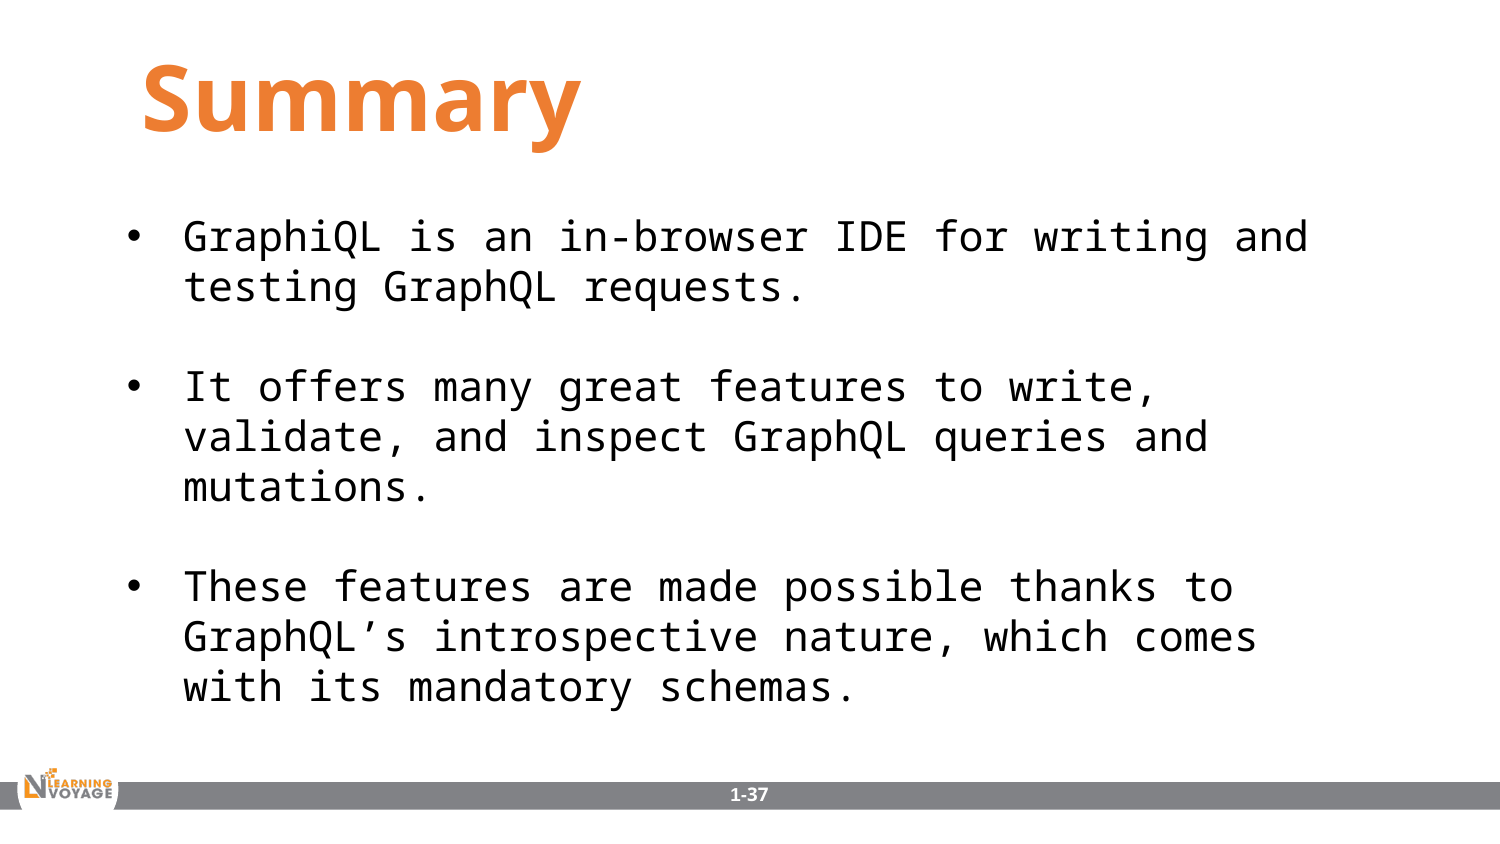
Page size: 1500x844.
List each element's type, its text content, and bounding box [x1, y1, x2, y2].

text_box Summary [126, 37, 1231, 153]
slide_number 1-37 [692, 770, 784, 821]
picture [0, 706, 144, 844]
text_box GraphiQL is an in-browser IDE for writing and testing GraphQL requests. It offers many great features to write, validate, and inspect GraphQL queries and mutations. These features are made possible thanks to GraphQL’s introspective nature, which comes with its mandatory schemas. [126, 207, 1373, 710]
